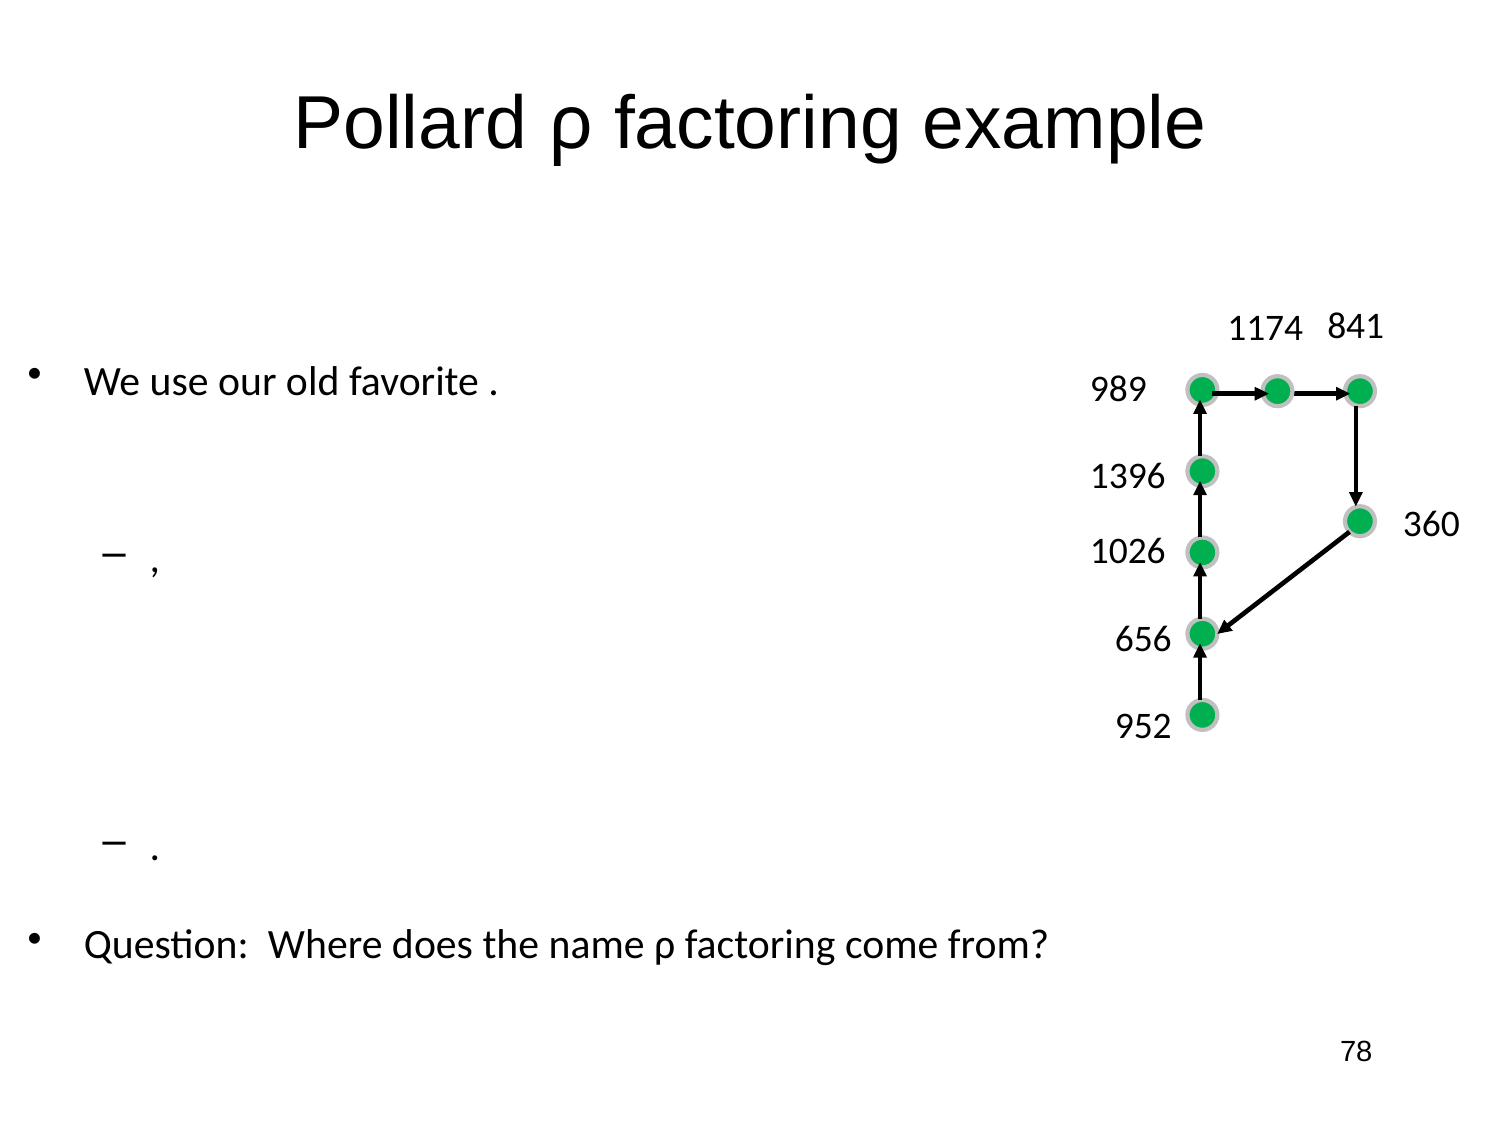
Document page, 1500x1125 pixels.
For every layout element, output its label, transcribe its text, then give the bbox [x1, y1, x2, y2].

title Pollard ρ factoring example [112, 49, 1388, 188]
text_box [1074, 293, 1500, 755]
slide_number 78 [1074, 1024, 1388, 1101]
